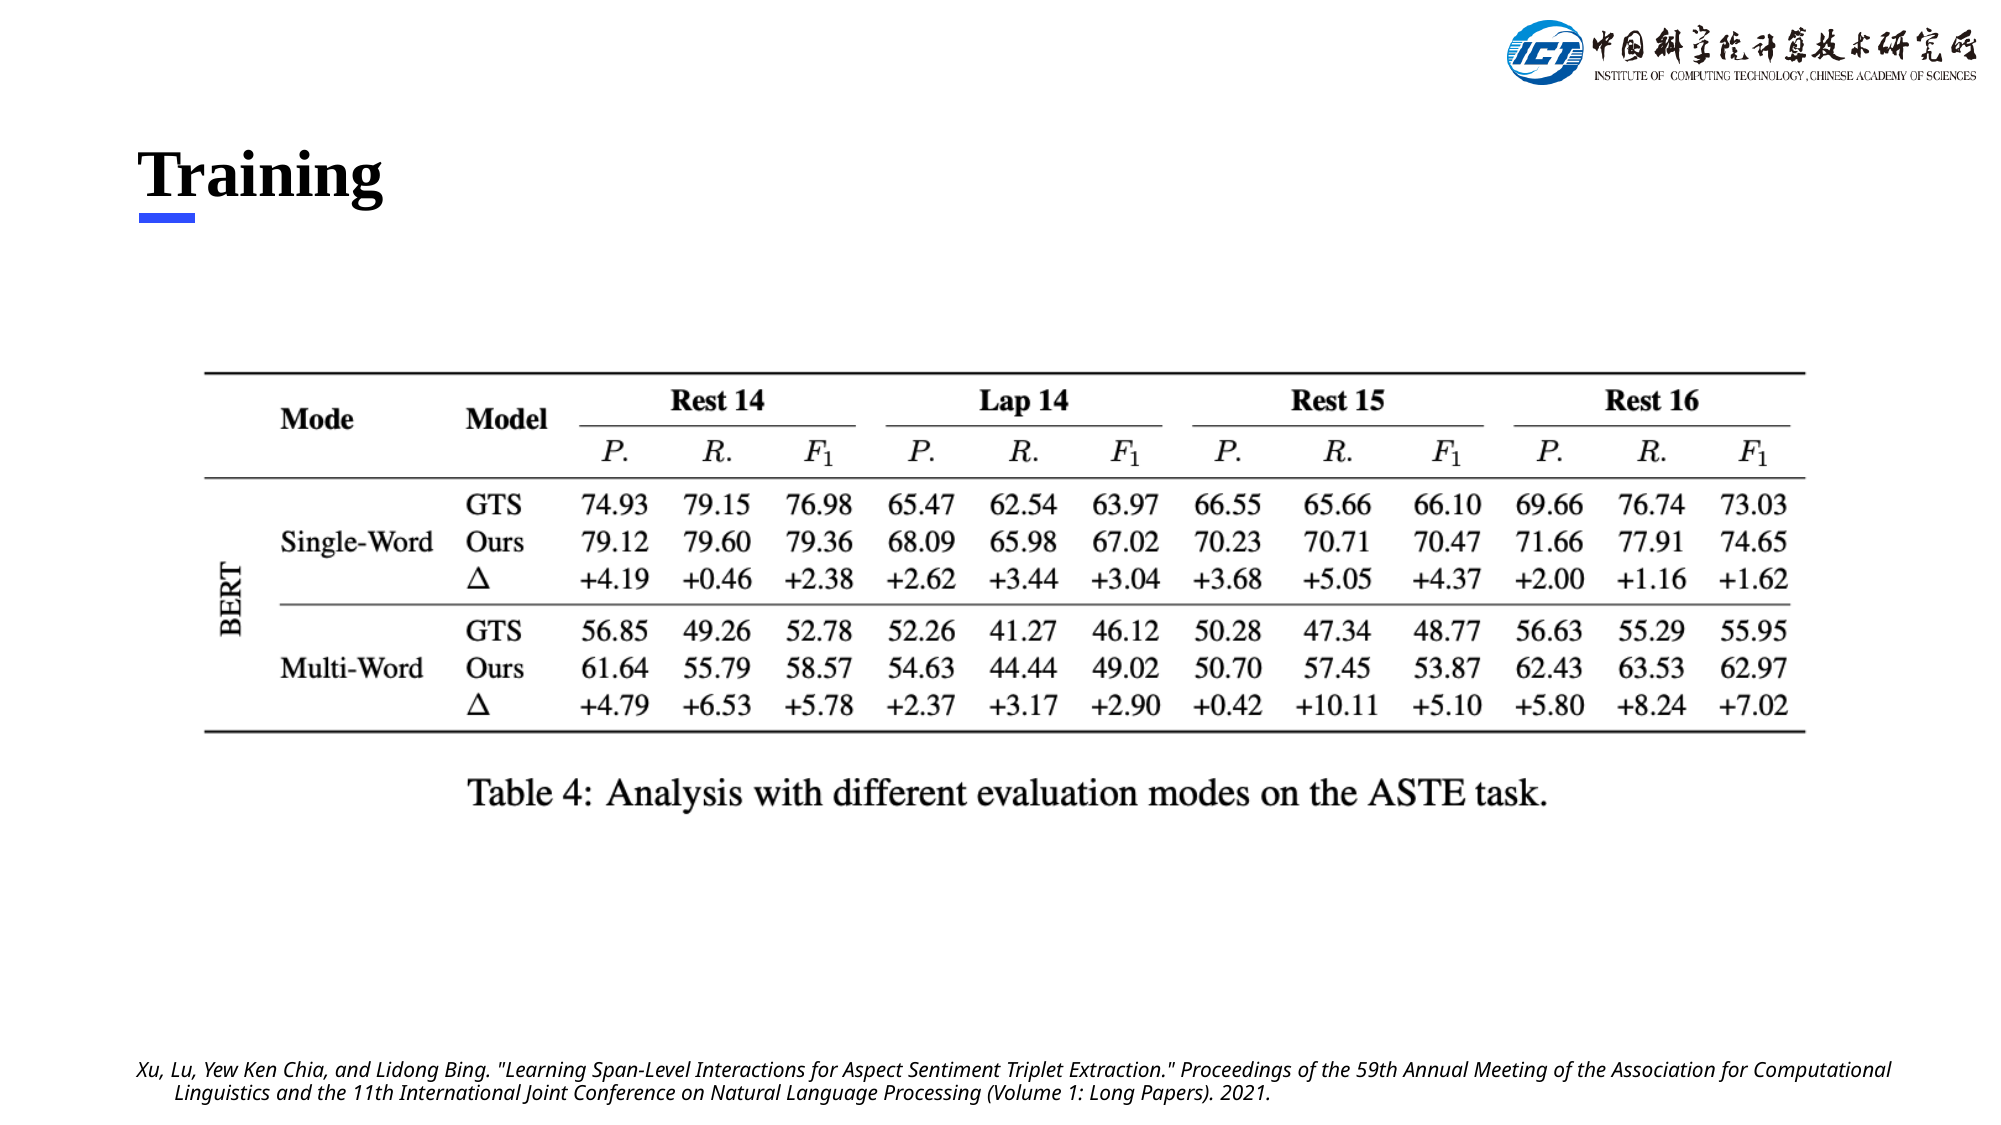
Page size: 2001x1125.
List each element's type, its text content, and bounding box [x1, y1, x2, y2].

picture [1507, 20, 1539, 49]
list Training [122, 131, 1848, 214]
text_box Xu, Lu, Yew Ken Chia, and Lidong Bing. "Learning Span-Level Interactions for Aspect Sentiment Triplet Extraction." Proceedings of the 59th Annual Meeting of the Association for Computational Linguistics and the 11th International Joint Conference on Natural Language Processing (Volume 1: Long Papers). 2021. [122, 1052, 1909, 1115]
picture [175, 346, 1825, 834]
picture [1507, 20, 1982, 93]
